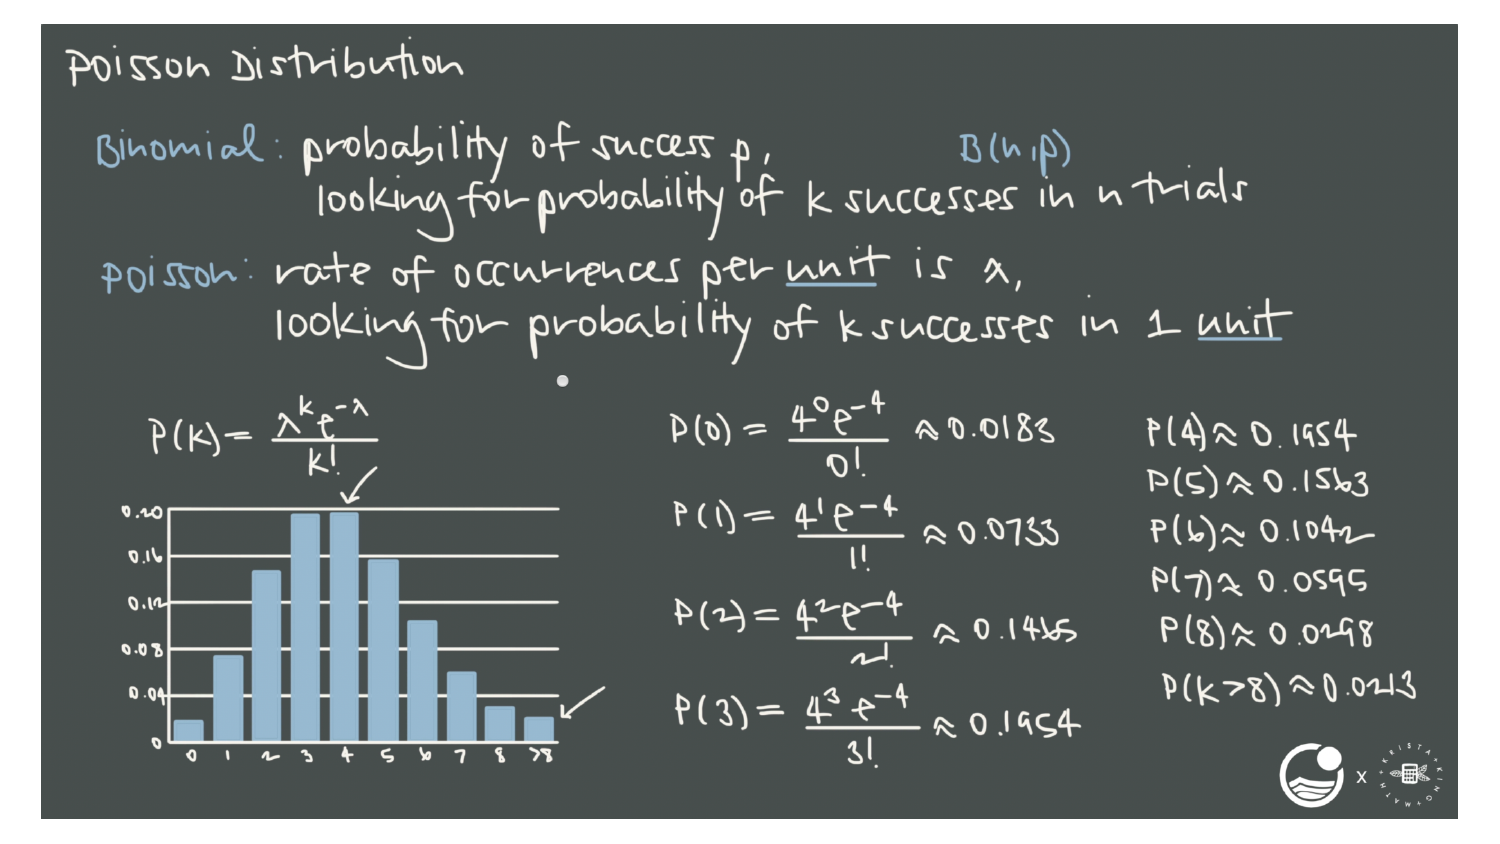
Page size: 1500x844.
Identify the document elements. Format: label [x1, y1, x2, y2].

picture [41, 24, 1459, 819]
